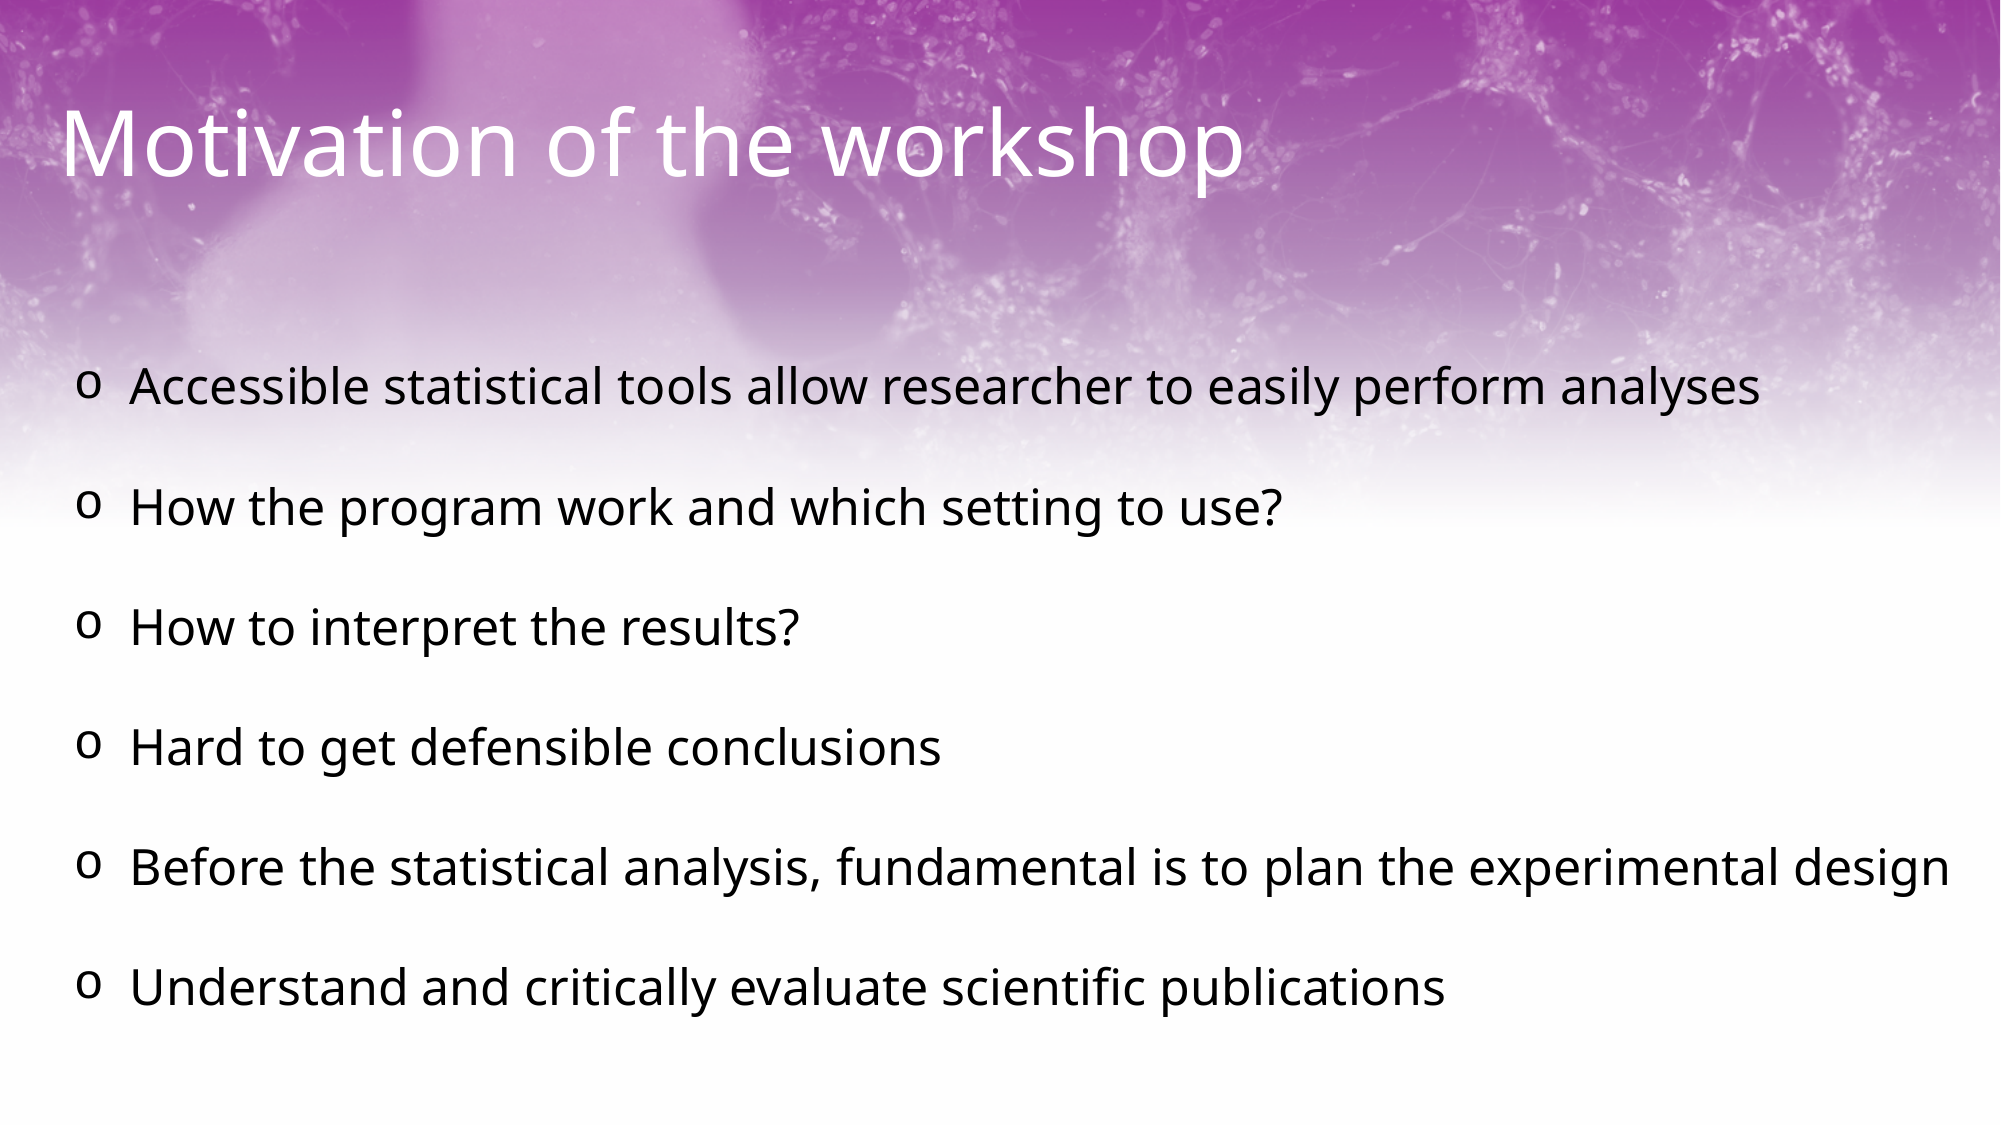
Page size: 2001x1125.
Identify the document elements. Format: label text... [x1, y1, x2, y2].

text_box Accessible statistical tools allow researcher to easily perform analyses How the program work and which setting to use? How to interpret the results? Hard to get defensible conclusions Before the statistical analysis, fundamental is to plan the experimental design Understand and critically evaluate scientific publications [59, 287, 2000, 1023]
picture [0, 0, 2001, 1125]
text_box Motivation of the workshop [58, 67, 1784, 229]
